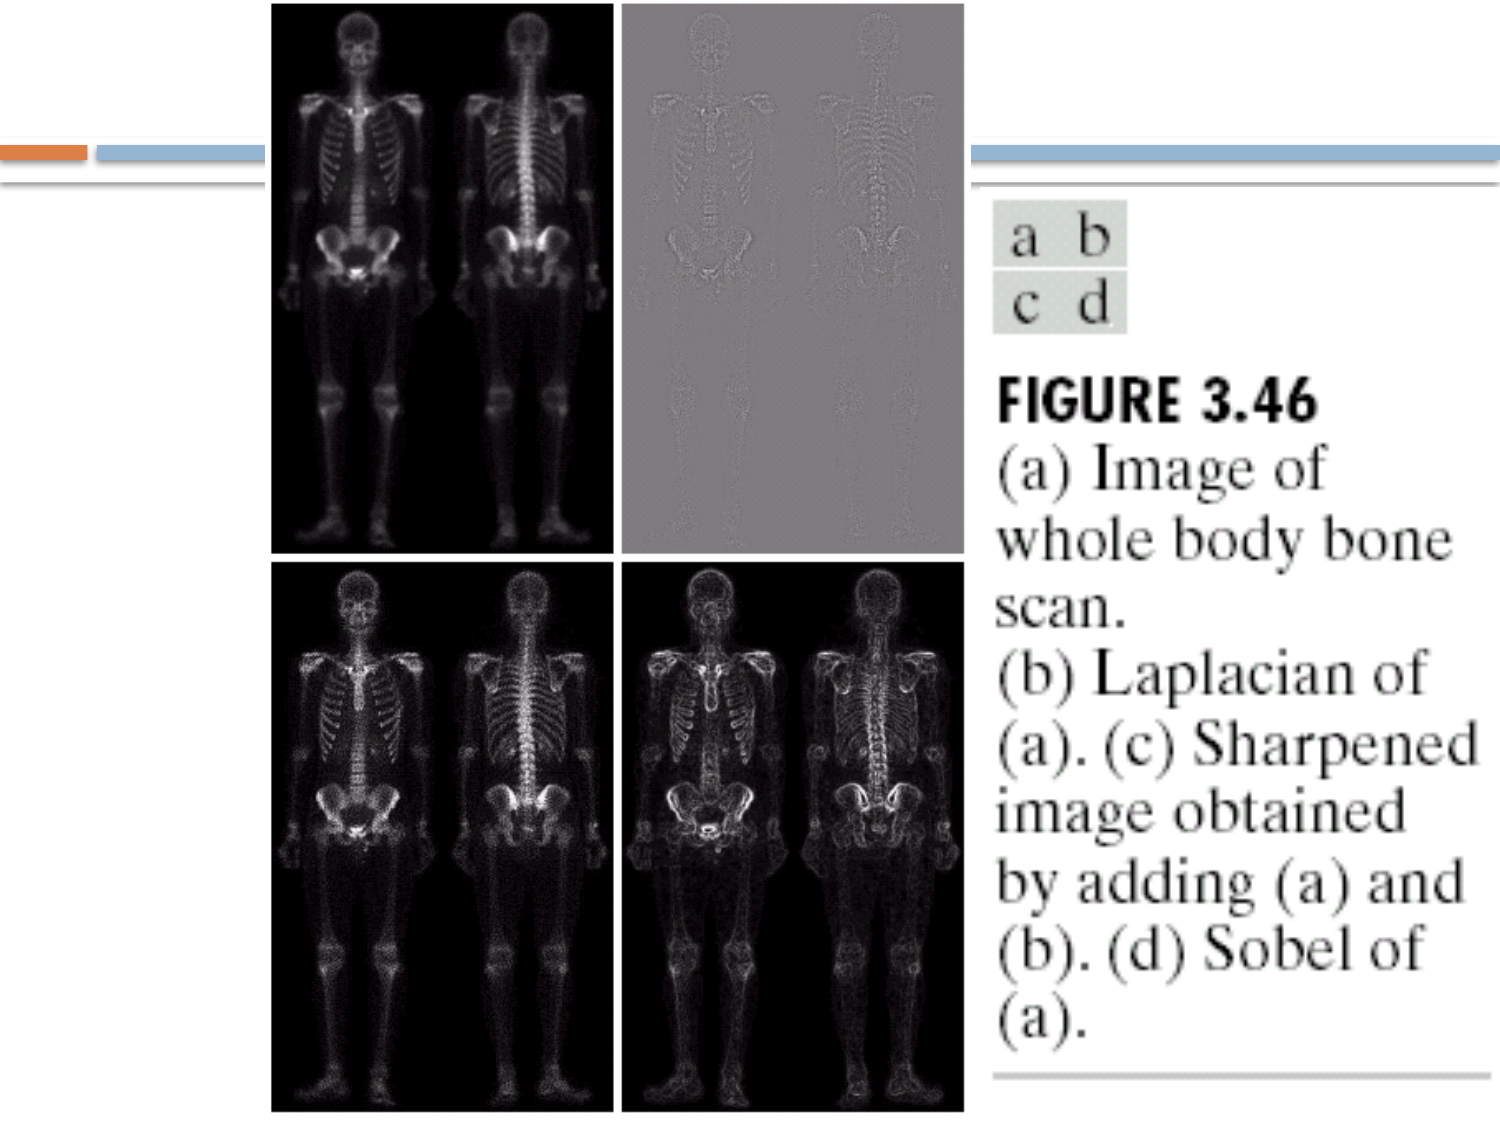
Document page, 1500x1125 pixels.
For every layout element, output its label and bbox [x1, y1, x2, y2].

picture [980, 187, 1500, 1102]
picture [265, 0, 972, 1120]
